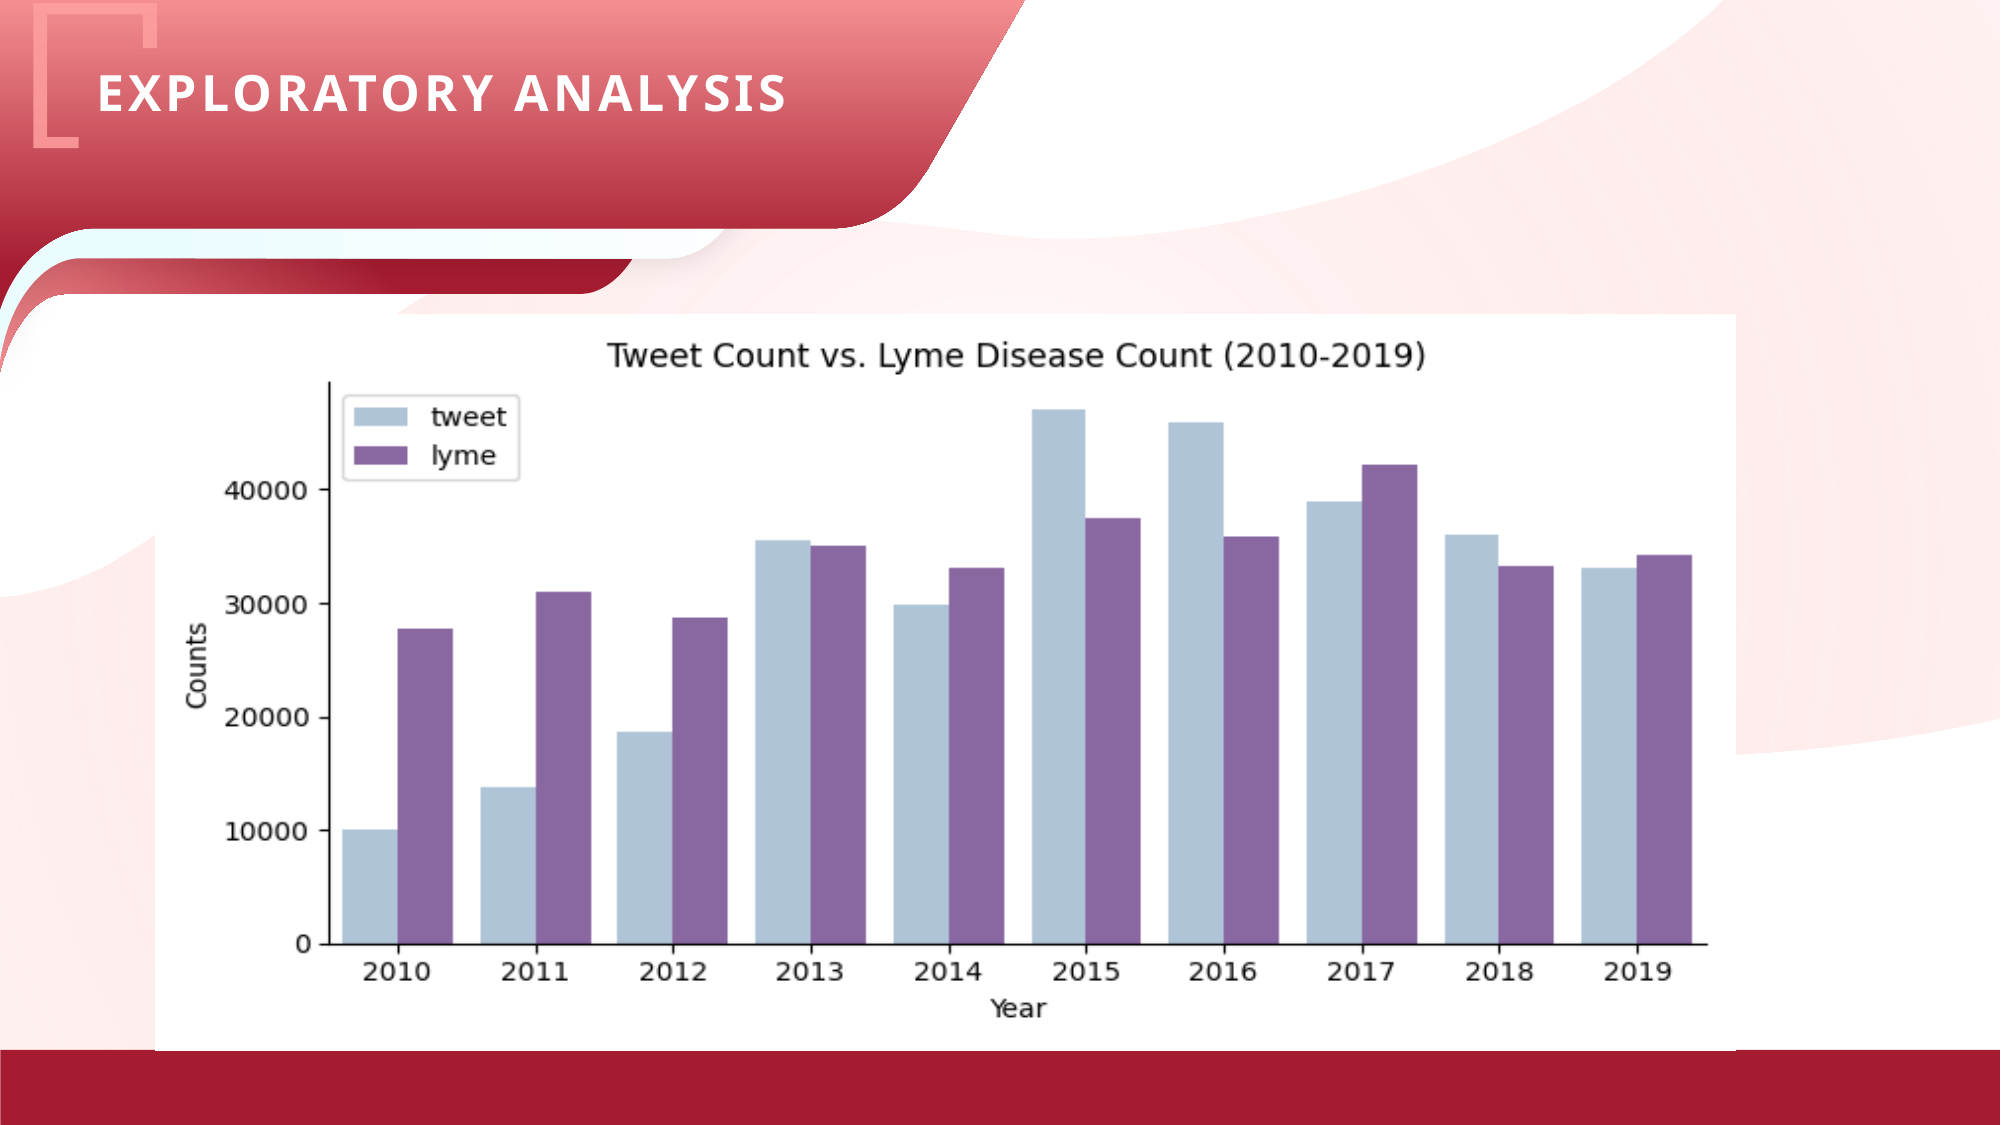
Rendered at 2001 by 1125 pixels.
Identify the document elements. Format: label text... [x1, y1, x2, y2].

picture [155, 314, 1736, 1051]
text_box EXPLORATORY ANALYSIS [80, 53, 802, 129]
